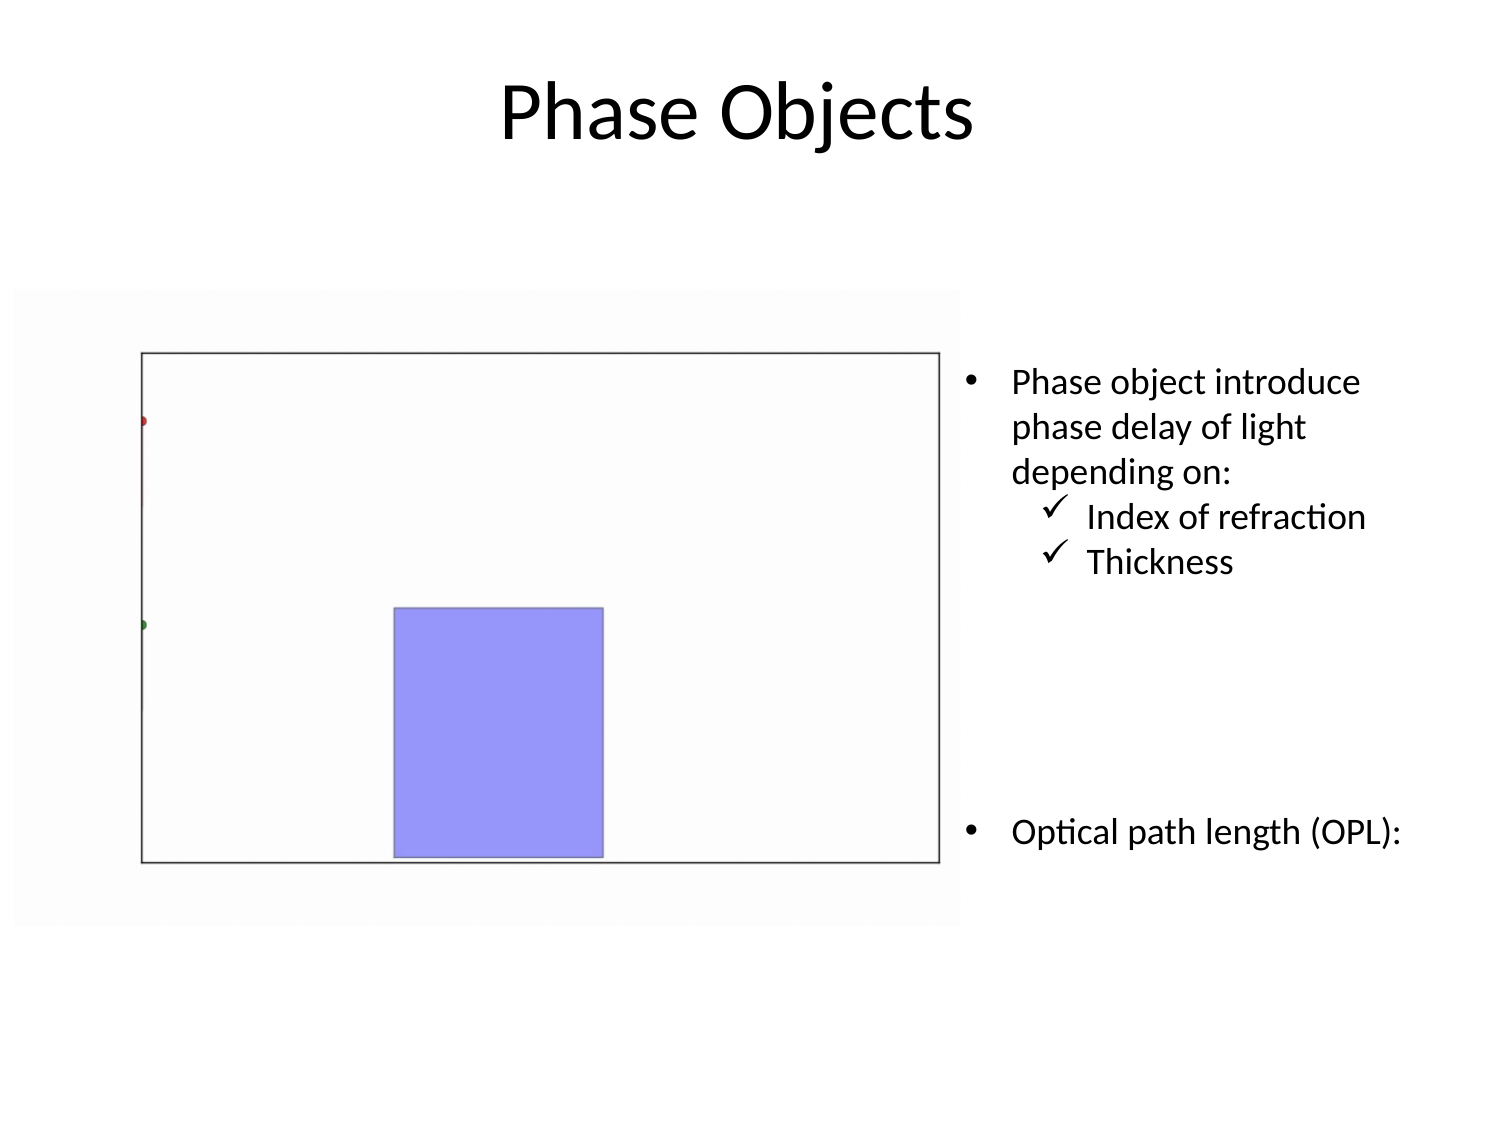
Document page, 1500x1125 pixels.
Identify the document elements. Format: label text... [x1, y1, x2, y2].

title Phase Objects [62, 12, 1413, 200]
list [12, 288, 962, 927]
